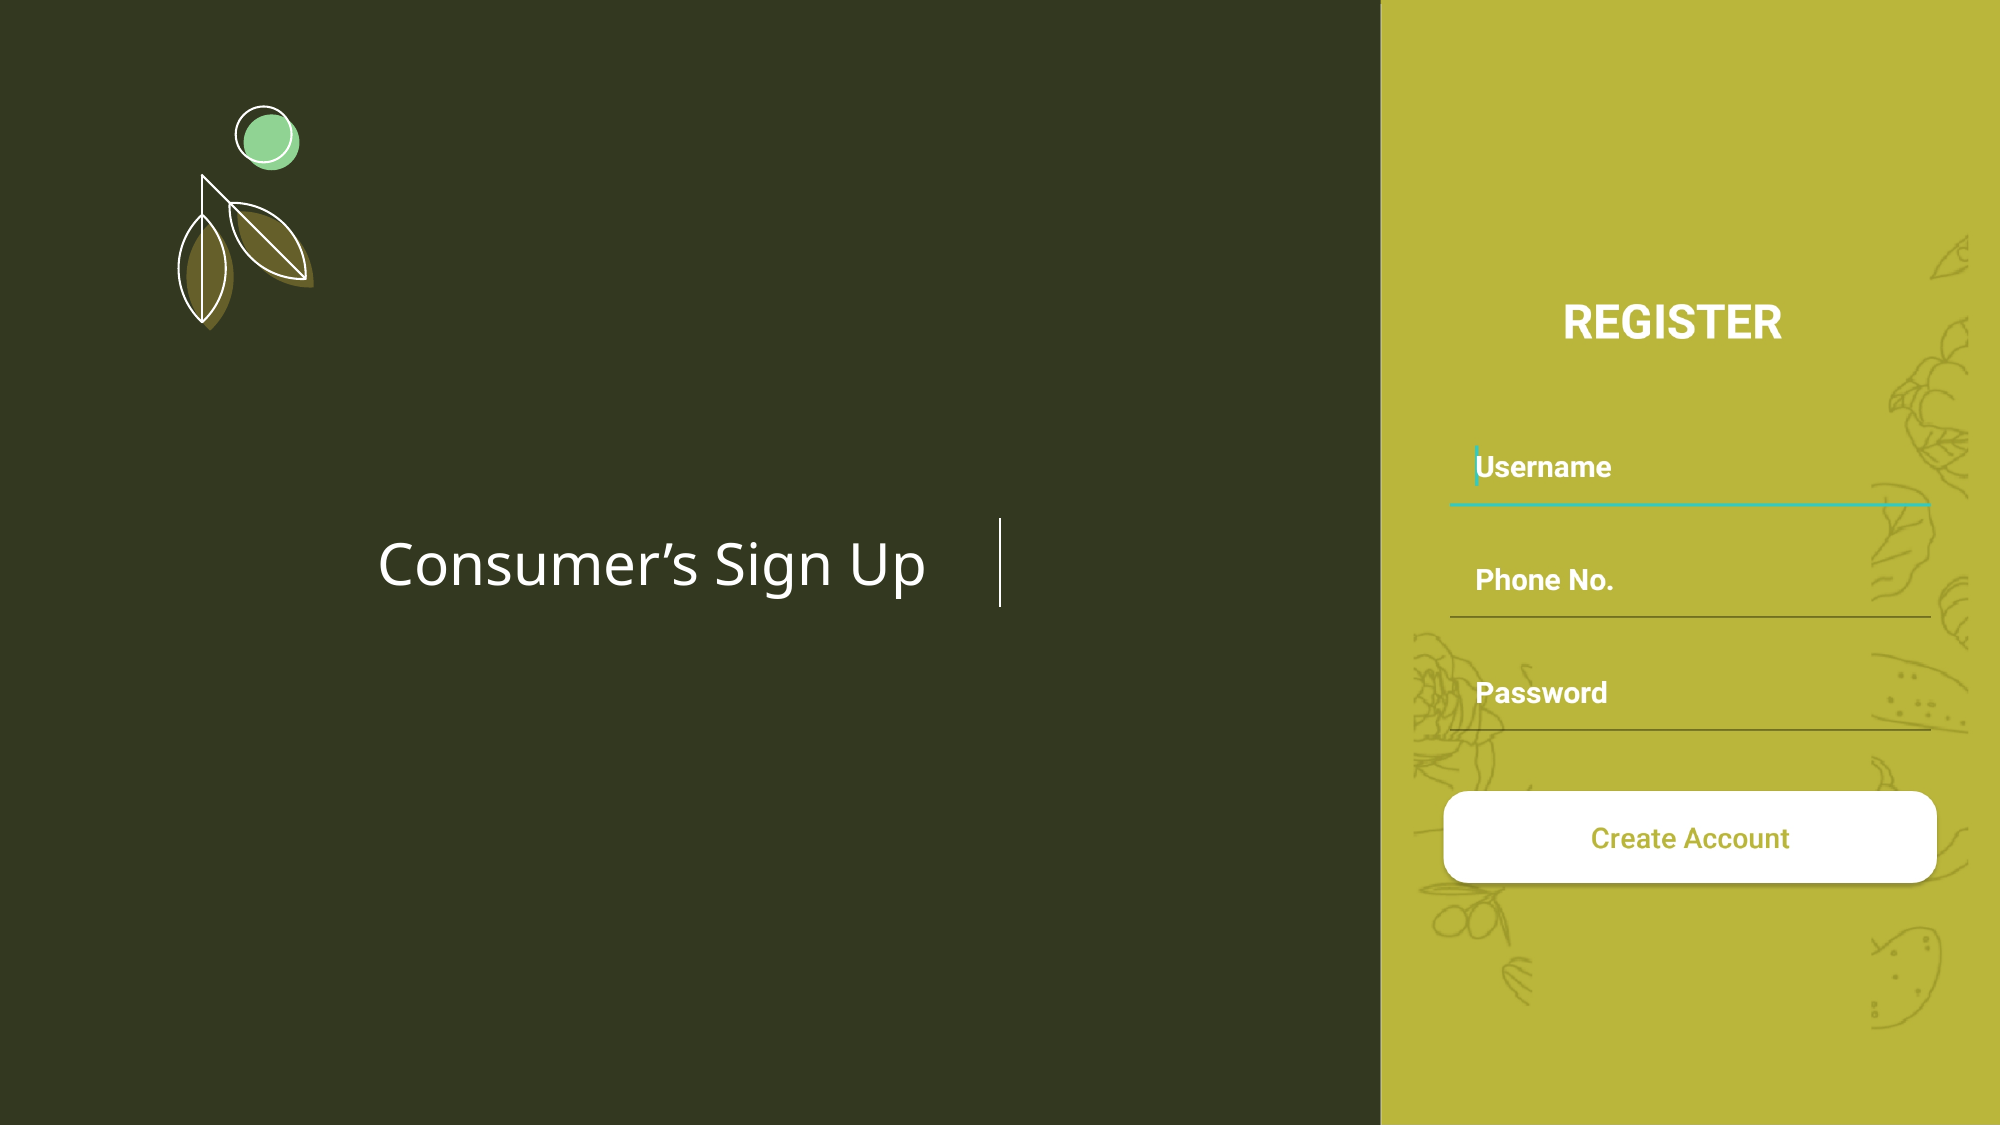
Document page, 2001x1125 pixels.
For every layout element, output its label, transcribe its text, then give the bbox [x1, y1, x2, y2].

text_box Consumer’s Sign Up [362, 519, 1363, 605]
picture [1380, 0, 2000, 1125]
